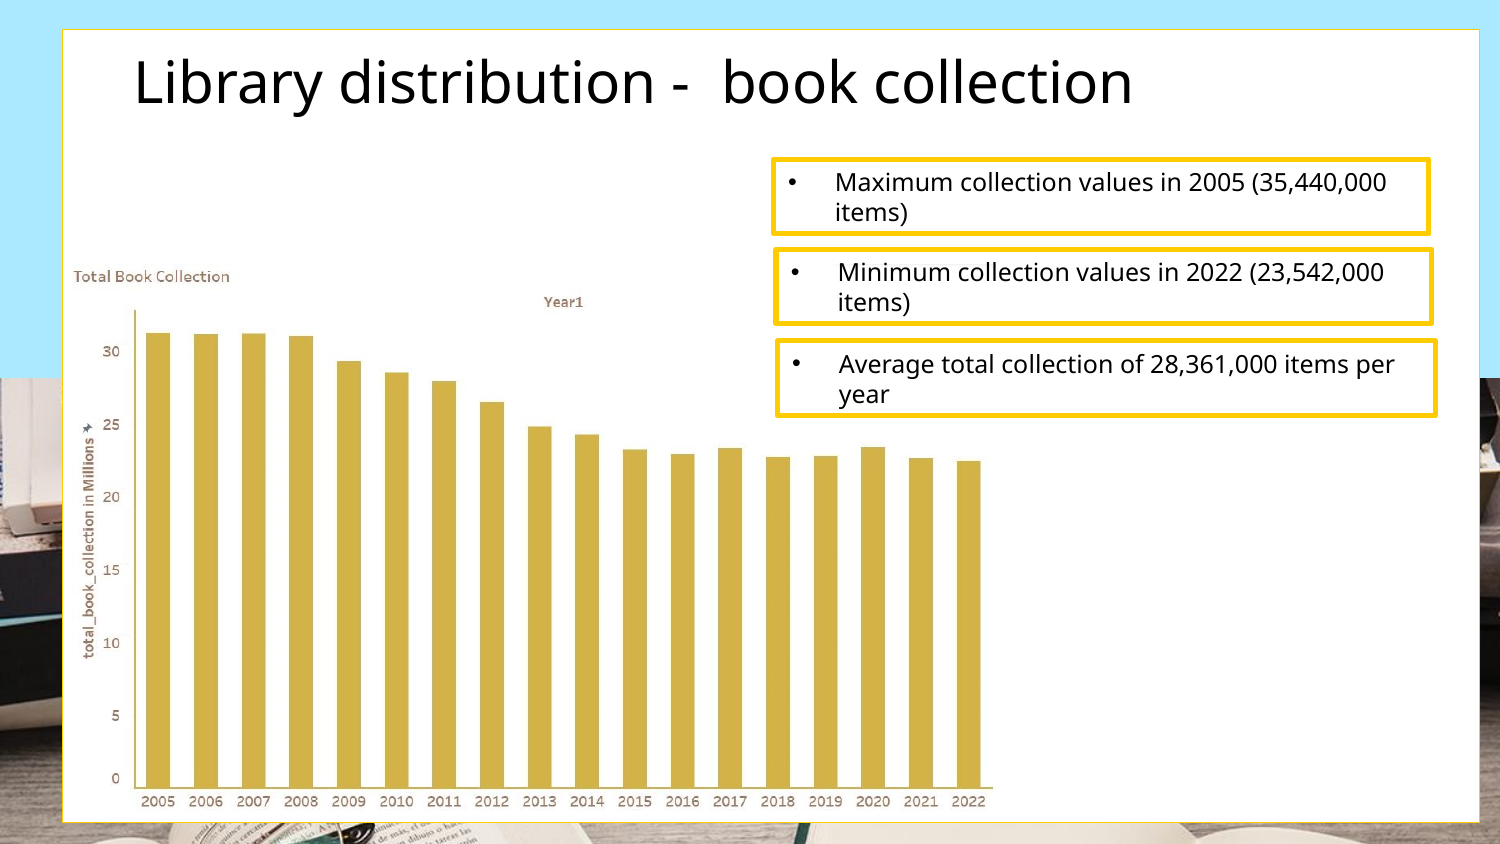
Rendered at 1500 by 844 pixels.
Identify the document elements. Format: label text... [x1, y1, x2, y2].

text_box Maximum collection values in 2005 (35,440,000 items) [773, 159, 1429, 234]
picture [0, 264, 1500, 844]
title Library distribution - book collection [118, 30, 1382, 106]
text_box Average total collection of 28,361,000 items per year [999, 340, 1436, 377]
text_box Minimum collection values in 2022 (23,542,000 items) [776, 249, 1432, 324]
text_box [62, 29, 1480, 377]
